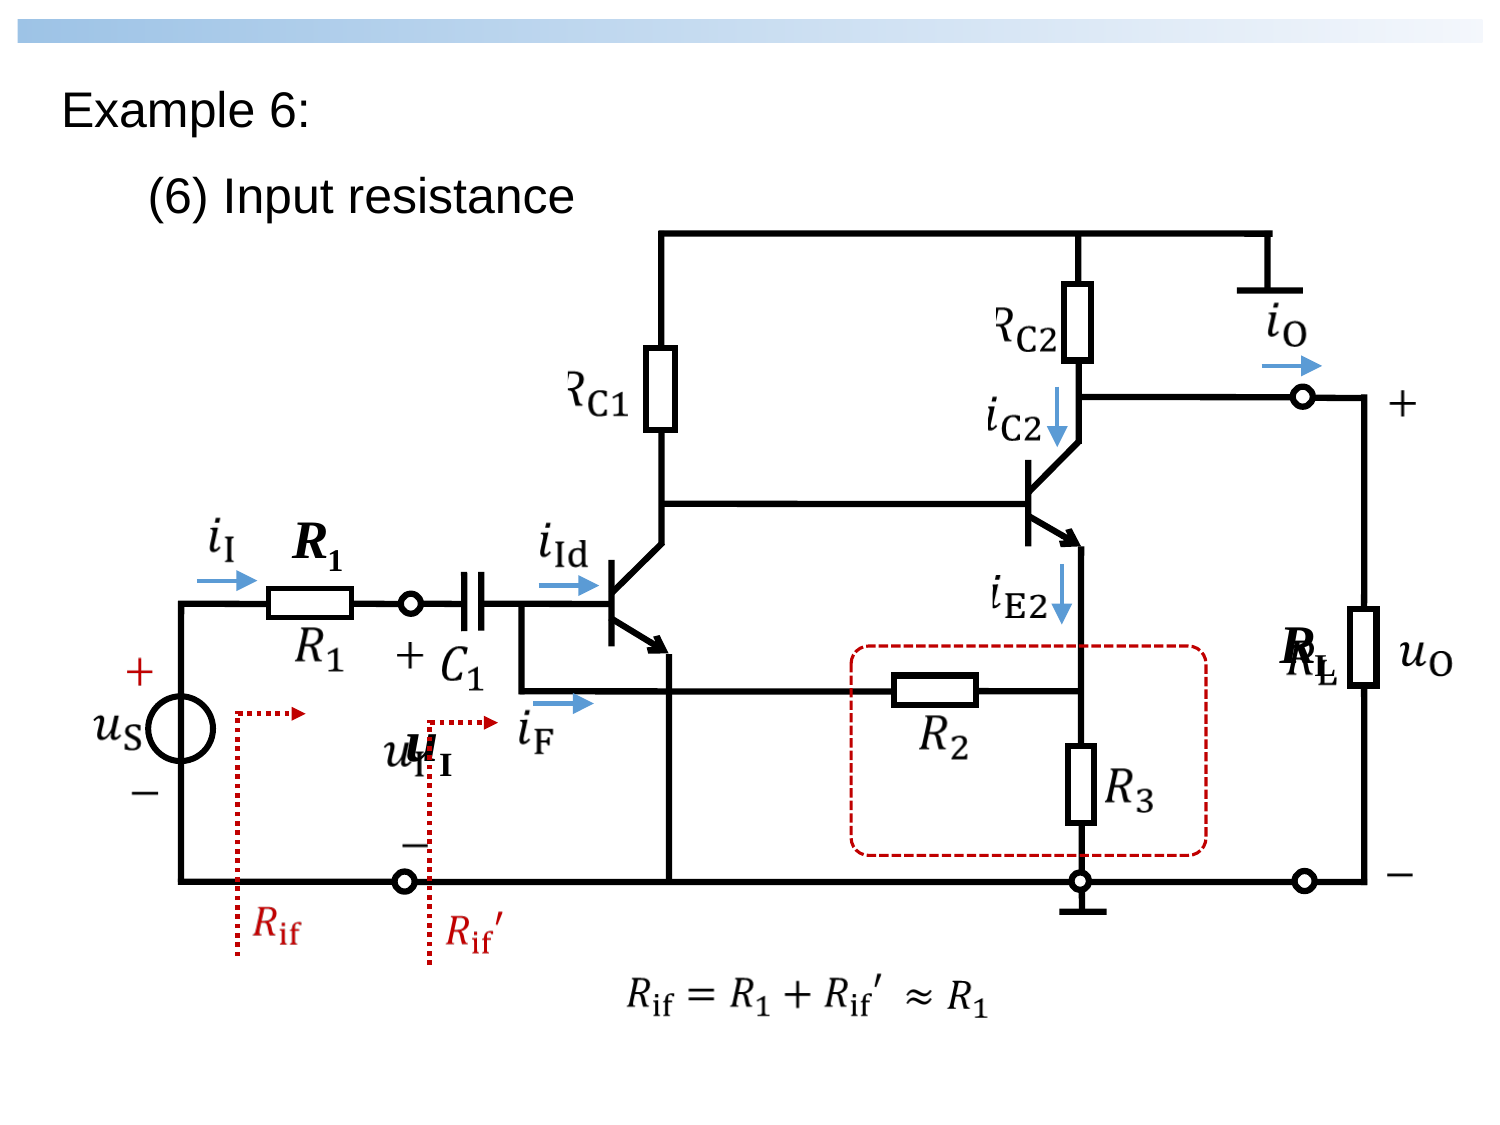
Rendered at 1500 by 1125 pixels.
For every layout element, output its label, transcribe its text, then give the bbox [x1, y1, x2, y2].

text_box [92, 230, 1467, 914]
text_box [231, 710, 321, 957]
text_box [888, 960, 1018, 1026]
text_box [17, 18, 1483, 44]
text_box Example 6: [46, 70, 1500, 146]
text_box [424, 719, 524, 966]
text_box [593, 957, 926, 1024]
text_box (6) Input resistance [132, 155, 1373, 230]
